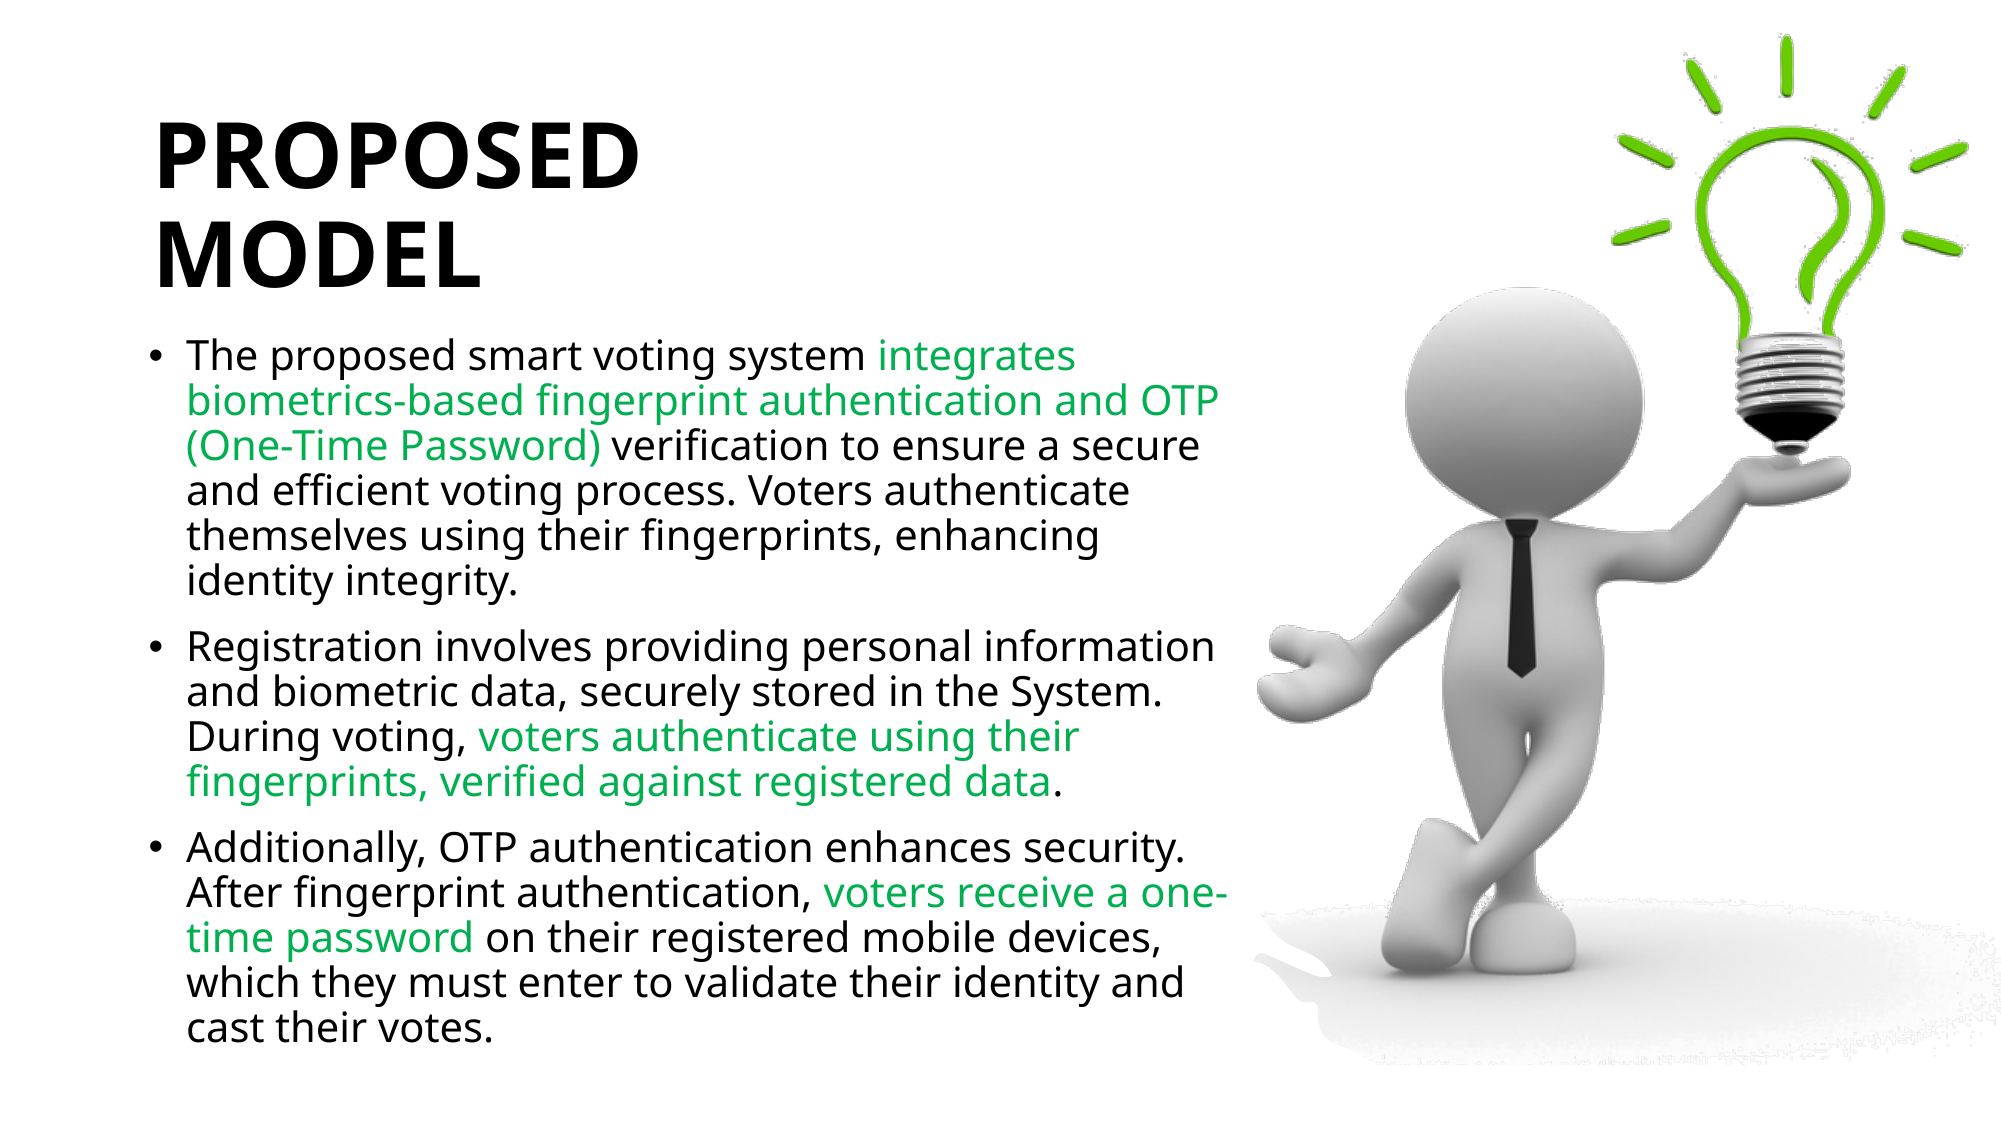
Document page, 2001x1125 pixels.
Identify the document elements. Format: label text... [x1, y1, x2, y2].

title PROPOSED MODEL [137, 59, 999, 327]
picture [1155, 32, 2001, 1066]
list The proposed smart voting system integrates biometrics-based fingerprint authentication and OTP (One-Time Password) verification to ensure a secure and efficient voting process. Voters authenticate themselves using their fingerprints, enhancing identity integrity. Registration involves providing personal information and biometric data, securely stored in the System. During voting, voters authenticate using their fingerprints, verified against registered data. Additionally, OTP authentication enhances security. After fingerprint authentication, voters receive a one-time password on their registered mobile devices, which they must enter to validate their identity and cast their votes. [133, 327, 1155, 1066]
